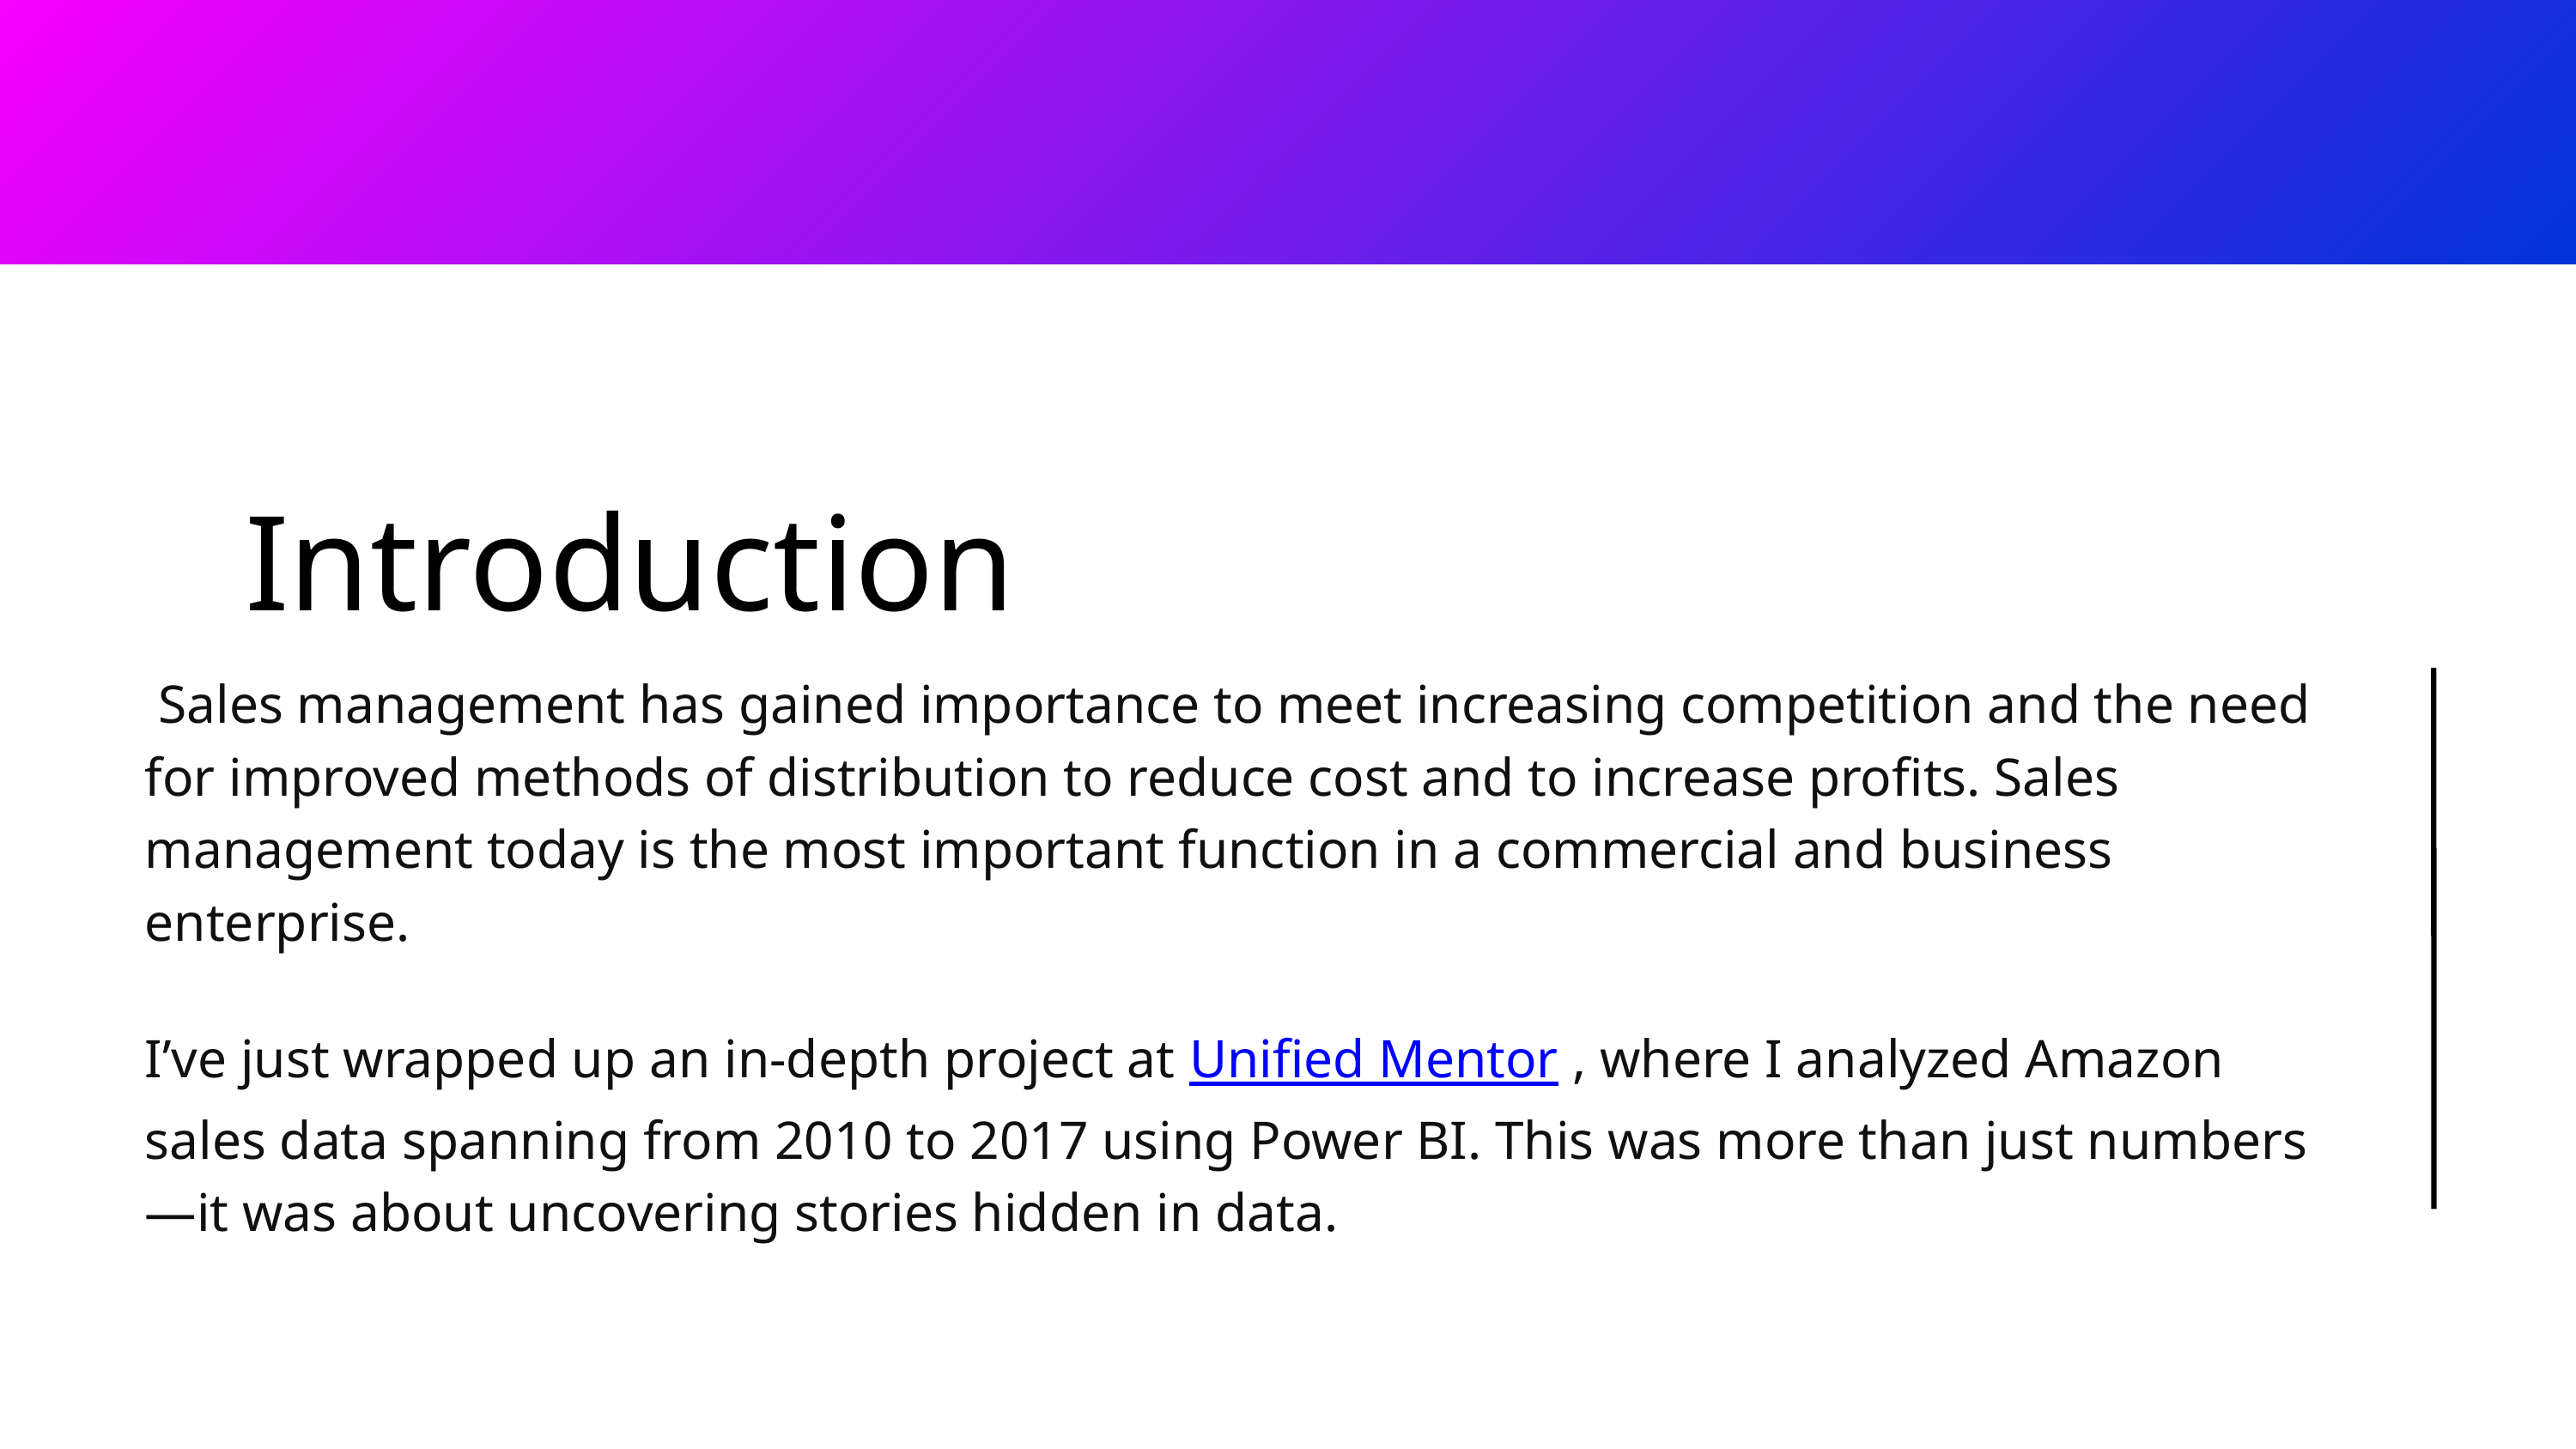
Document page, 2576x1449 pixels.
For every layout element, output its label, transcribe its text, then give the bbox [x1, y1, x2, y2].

text_box Sales management has gained importance to meet increasing competition and the need for improved methods of distribution to reduce cost and to increase profits. Sales management today is the most important function in a commercial and business enterprise. I’ve just wrapped up an in-depth project at Unified Mentor , where I analyzed Amazon sales data spanning from 2010 to 2017 using Power BI. This was more than just numbers—it was about uncovering stories hidden in data. [144, 661, 2342, 1243]
text_box Introduction [244, 453, 1428, 638]
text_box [0, 0, 2576, 264]
